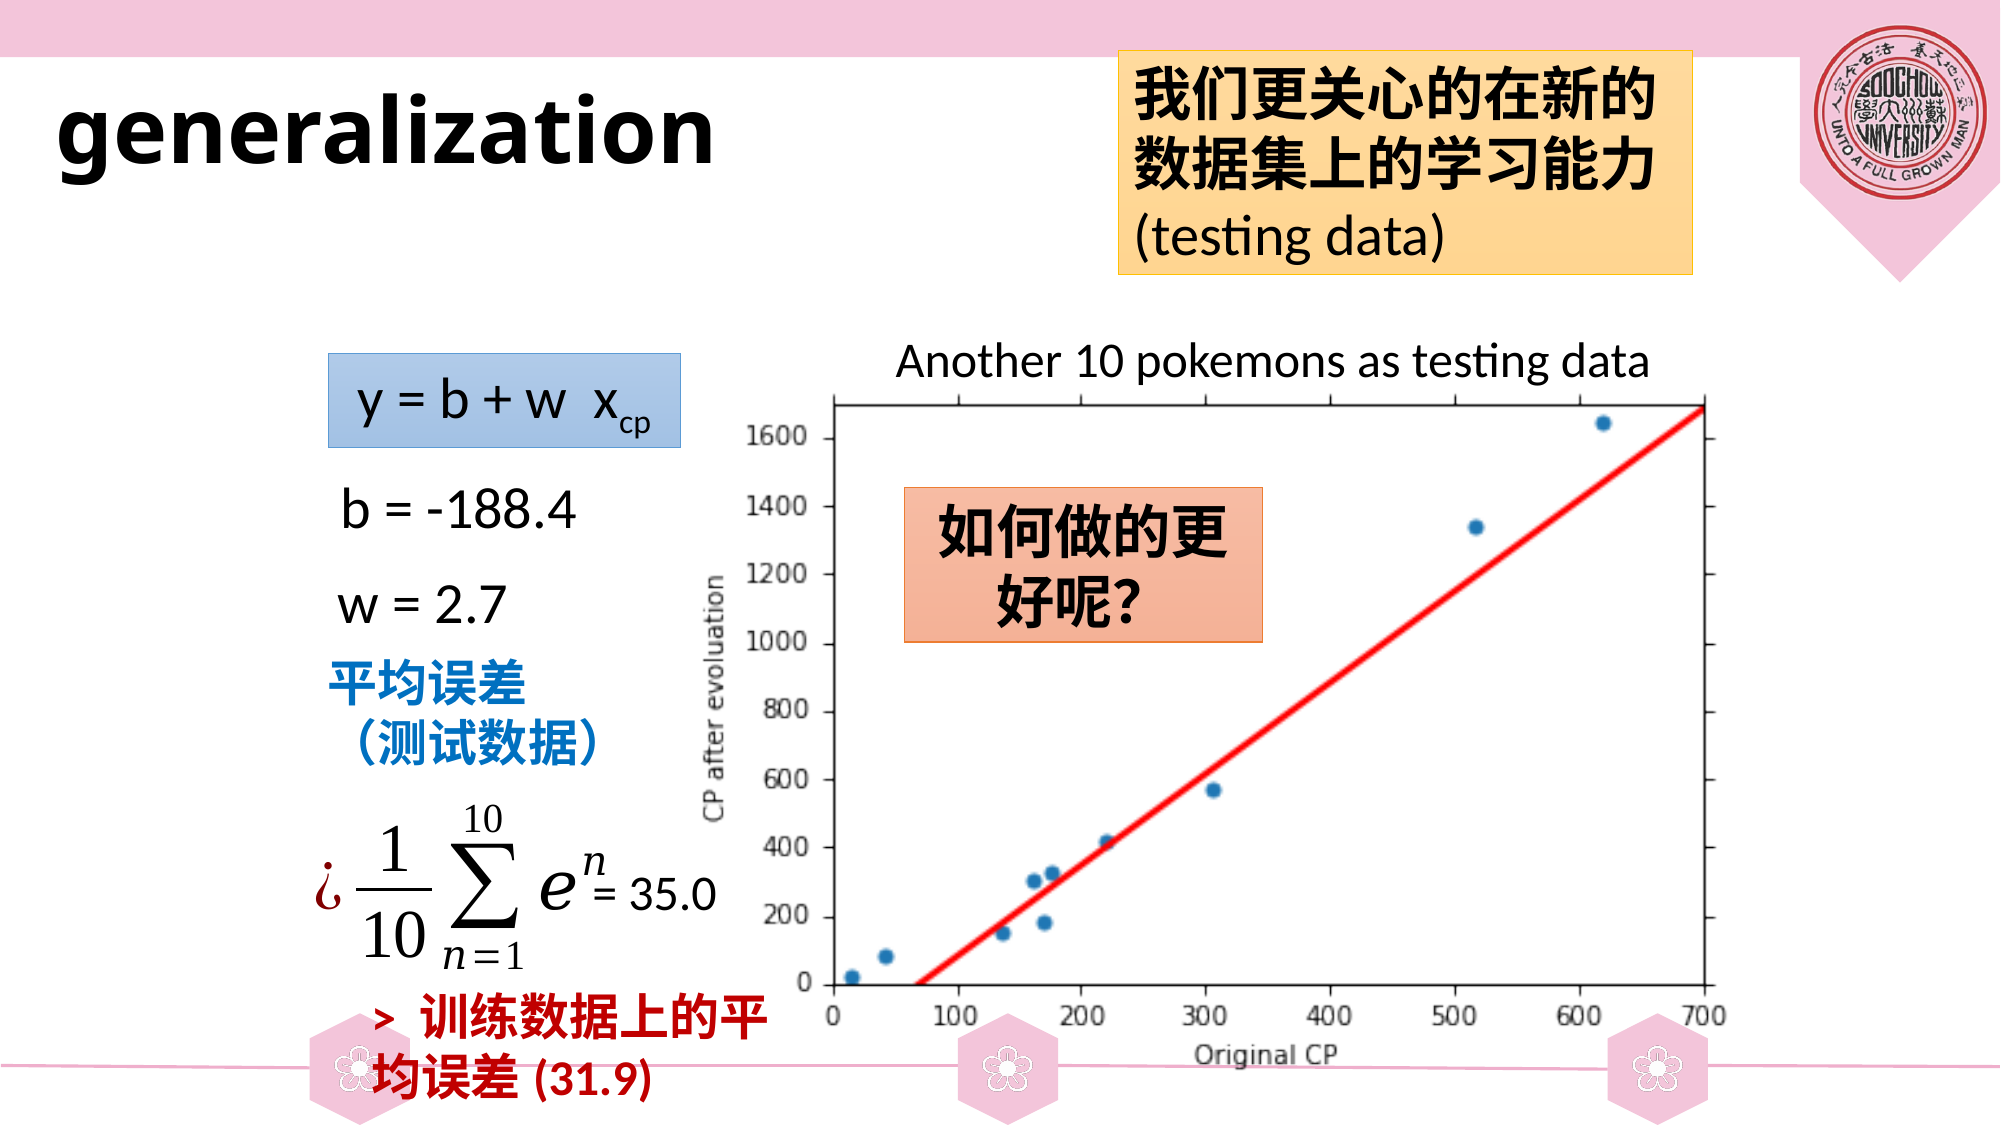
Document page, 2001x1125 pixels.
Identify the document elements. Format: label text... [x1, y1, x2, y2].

text_box w = 2.7 [322, 558, 577, 643]
text_box = 35.0 [577, 852, 688, 928]
picture [1811, 23, 1989, 202]
picture [688, 376, 1746, 1093]
picture [331, 1043, 356, 1093]
text_box 我们更关心的在新的数据集上的学习能力(testing data) [1118, 50, 1693, 275]
title generalization [40, 25, 1766, 243]
text_box b = -188.4 [325, 463, 605, 548]
text_box 平均误差 （测试数据） [313, 644, 688, 780]
text_box Another 10 pokemons as testing data [854, 320, 1693, 376]
text_box > 训练数据上的平均误差(31.9) [356, 978, 797, 1113]
